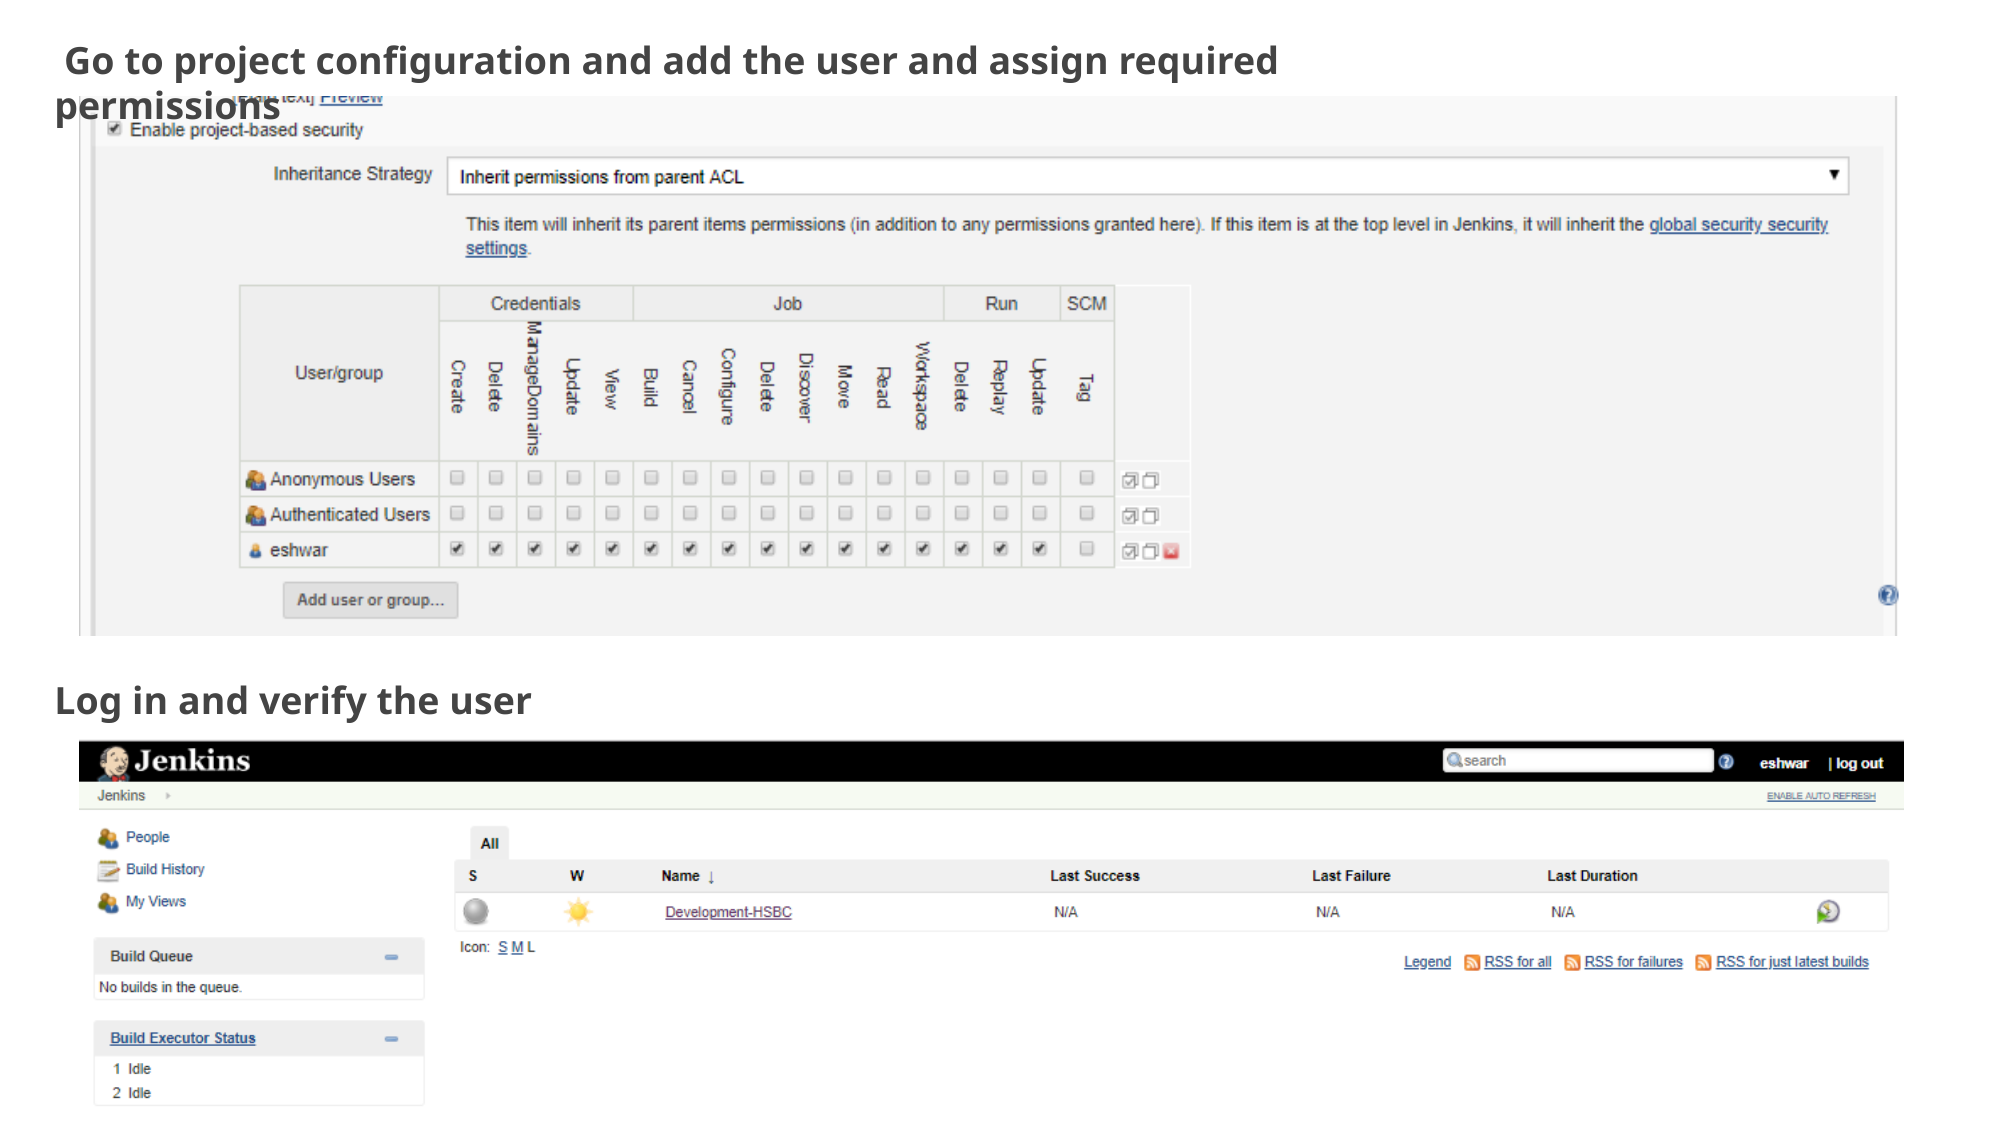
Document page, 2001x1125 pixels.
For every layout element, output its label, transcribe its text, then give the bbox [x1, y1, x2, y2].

picture [79, 96, 1904, 636]
text_box Go to project configuration and add the user and assign required permissions [39, 29, 1532, 135]
picture [79, 739, 1904, 1121]
text_box Log in and verify the user [39, 669, 1532, 730]
